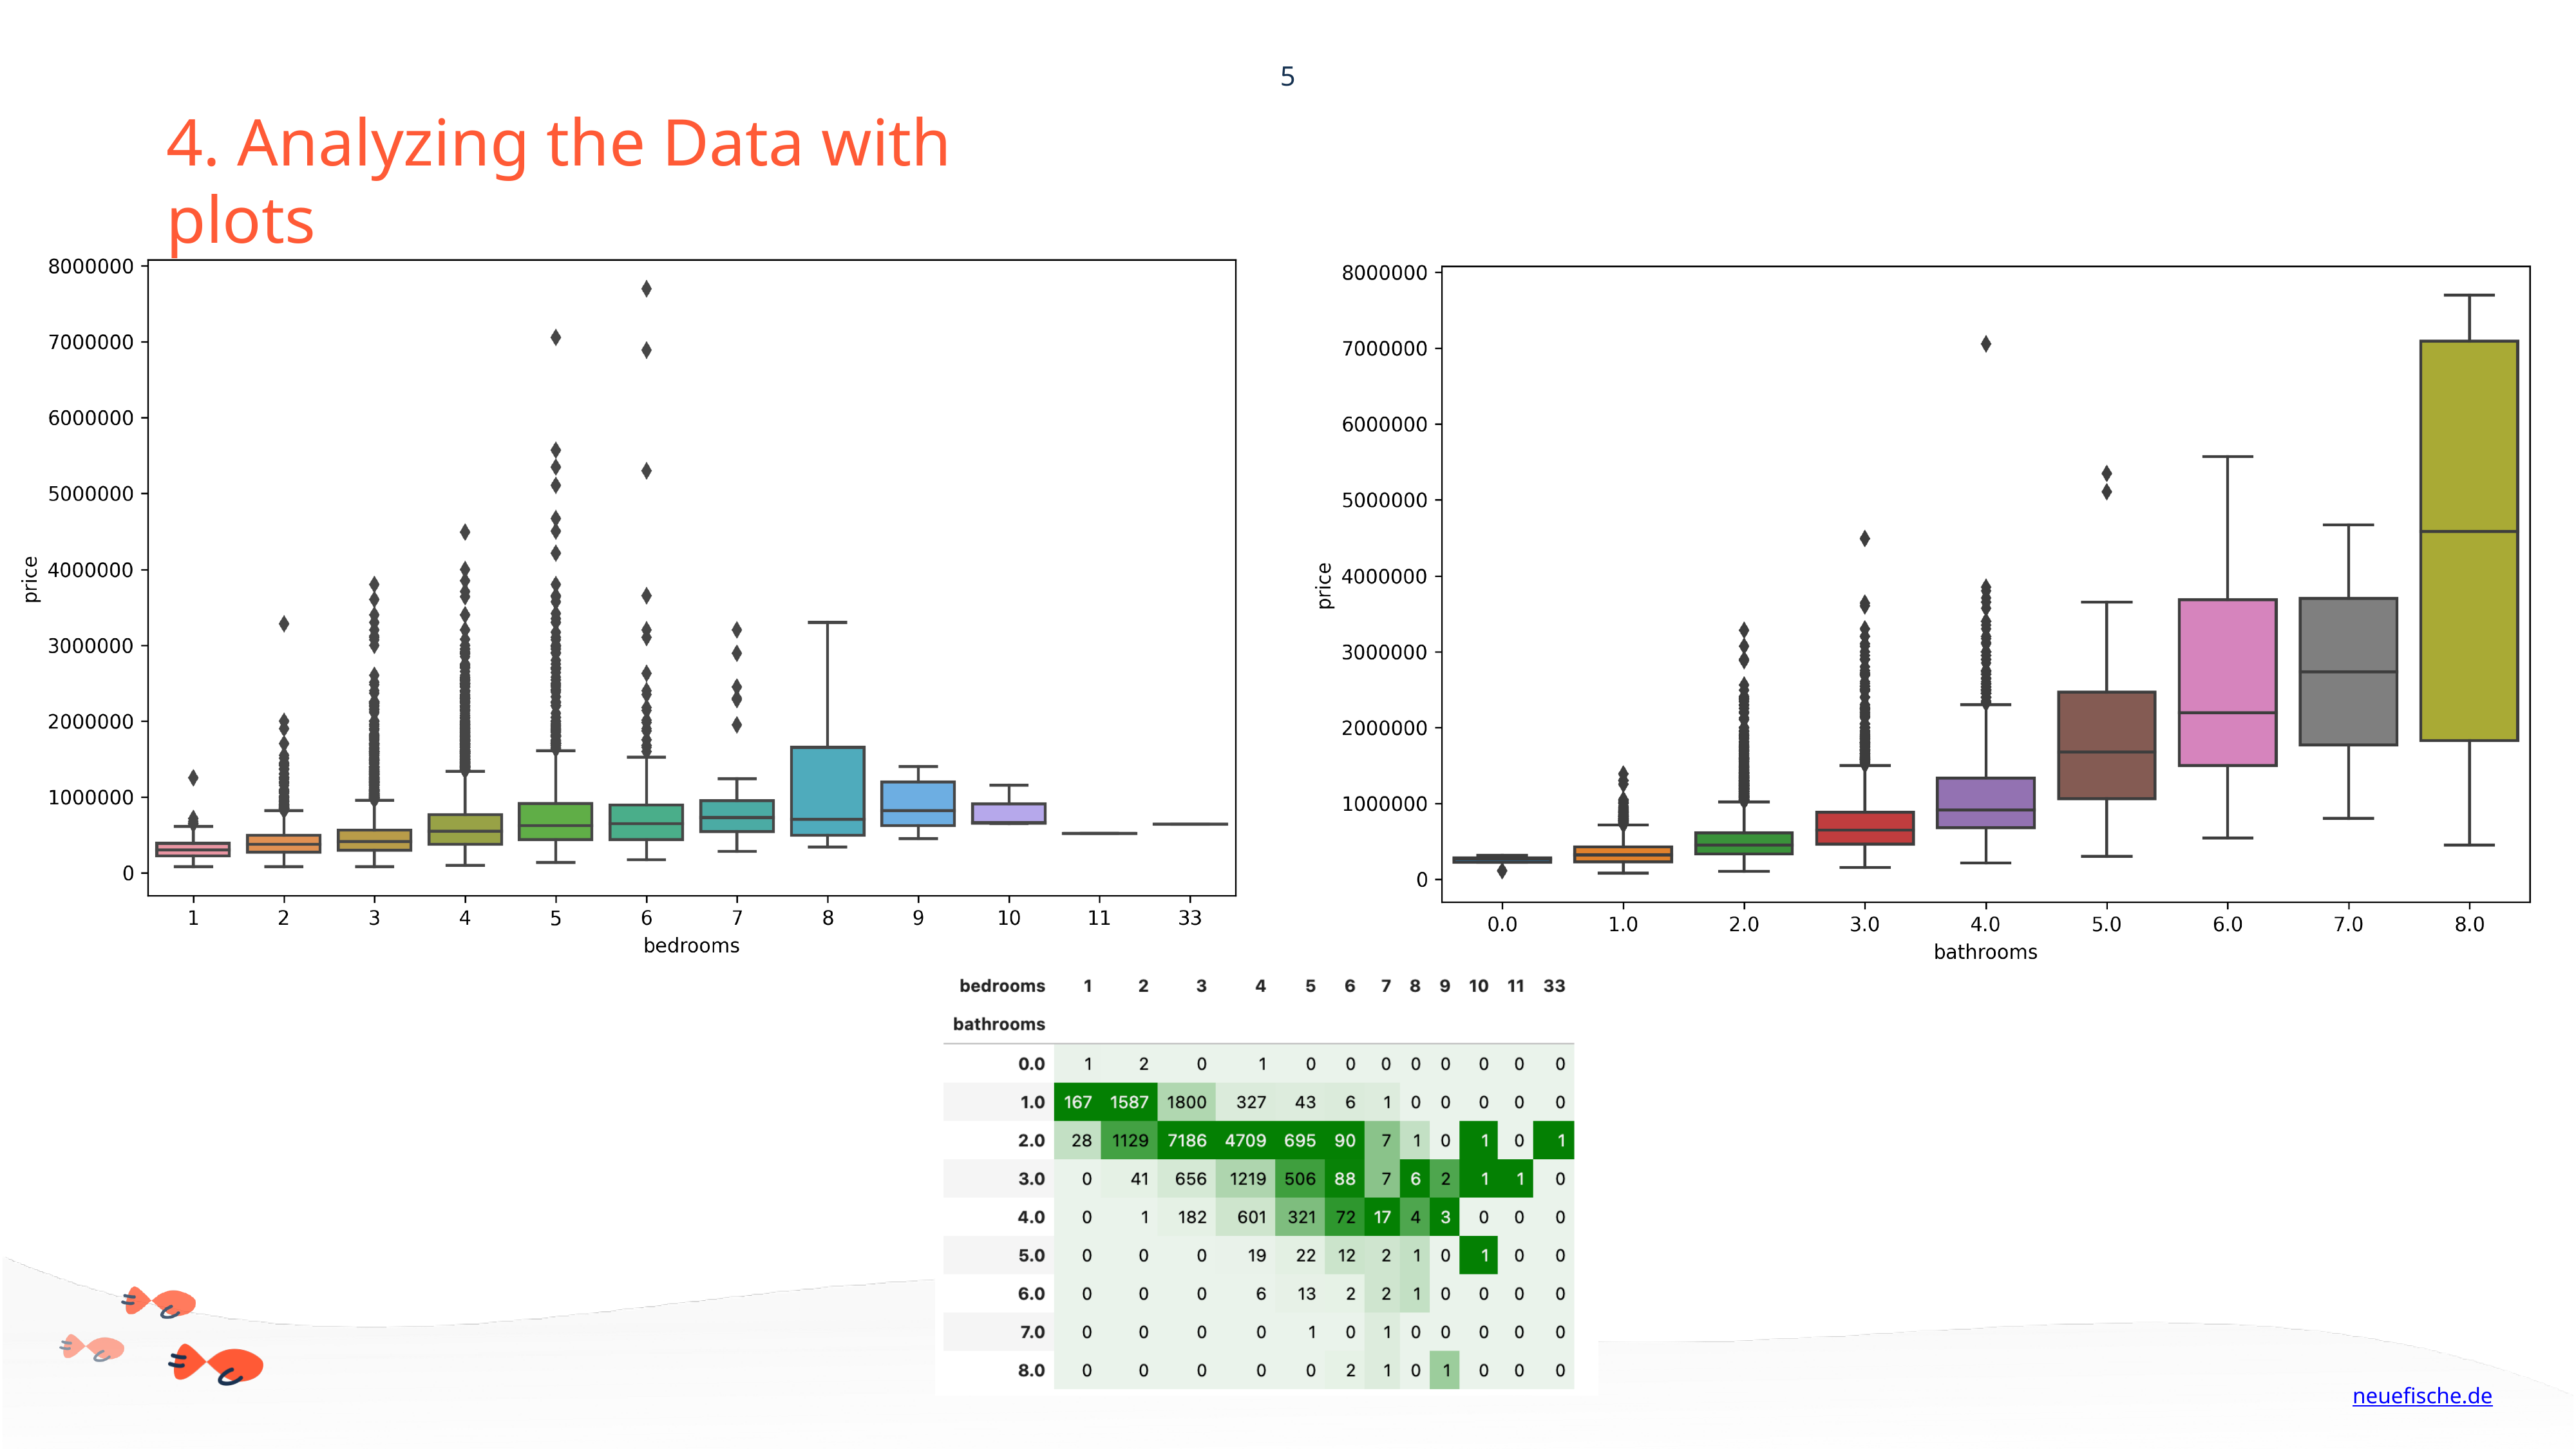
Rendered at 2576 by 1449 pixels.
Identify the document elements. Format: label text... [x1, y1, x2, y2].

text_box <number> [1266, 53, 1309, 101]
picture [0, 158, 2576, 1449]
text_box 4. Analyzing the Data with plots [161, 146, 977, 158]
